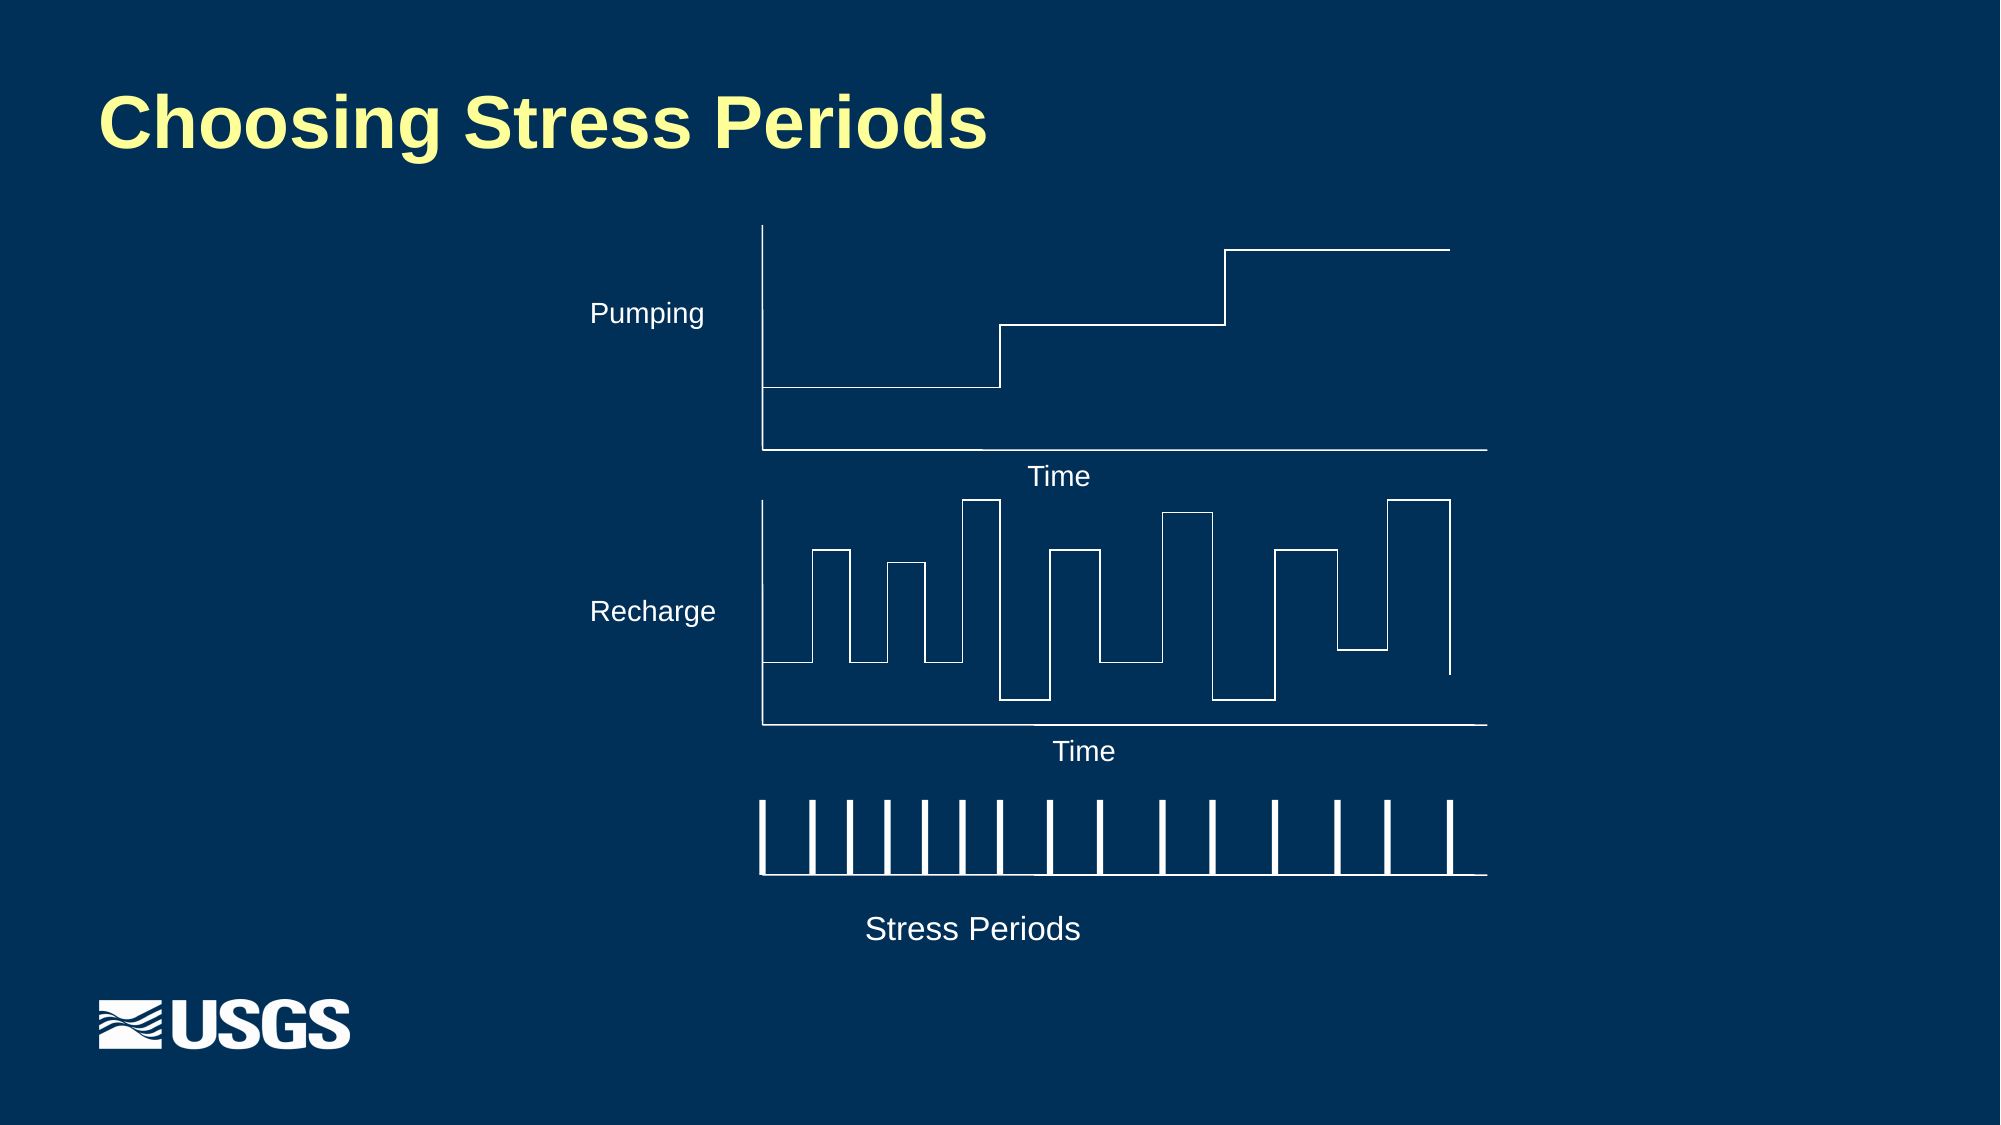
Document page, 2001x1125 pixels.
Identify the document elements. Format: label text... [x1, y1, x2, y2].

text_box Pumping Recharge [575, 287, 750, 635]
text_box Time [1037, 735, 1300, 775]
title Choosing Stress Periods [83, 24, 1900, 213]
text_box Time [1012, 459, 1275, 498]
text_box Stress Periods [849, 899, 1400, 955]
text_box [762, 224, 1488, 451]
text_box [762, 499, 1488, 726]
